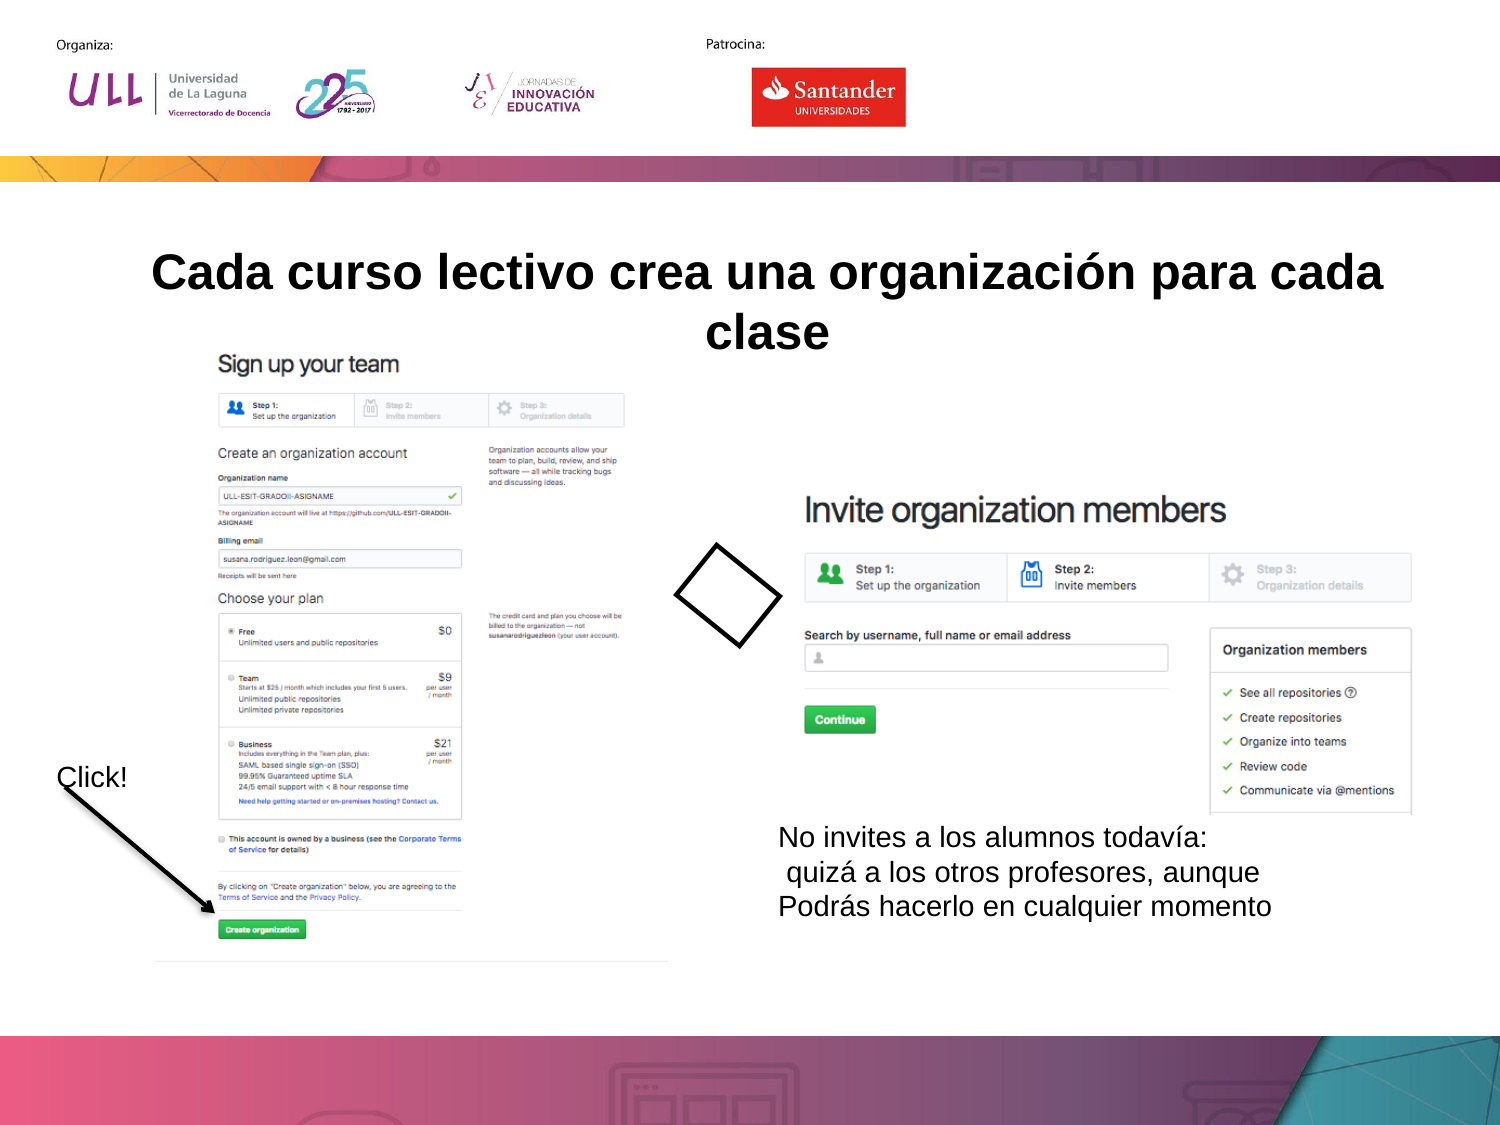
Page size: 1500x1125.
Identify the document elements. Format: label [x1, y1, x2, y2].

text_box [0, 0, 1500, 1125]
text_box [64, 786, 216, 914]
picture [147, 342, 668, 964]
picture [796, 479, 1457, 815]
